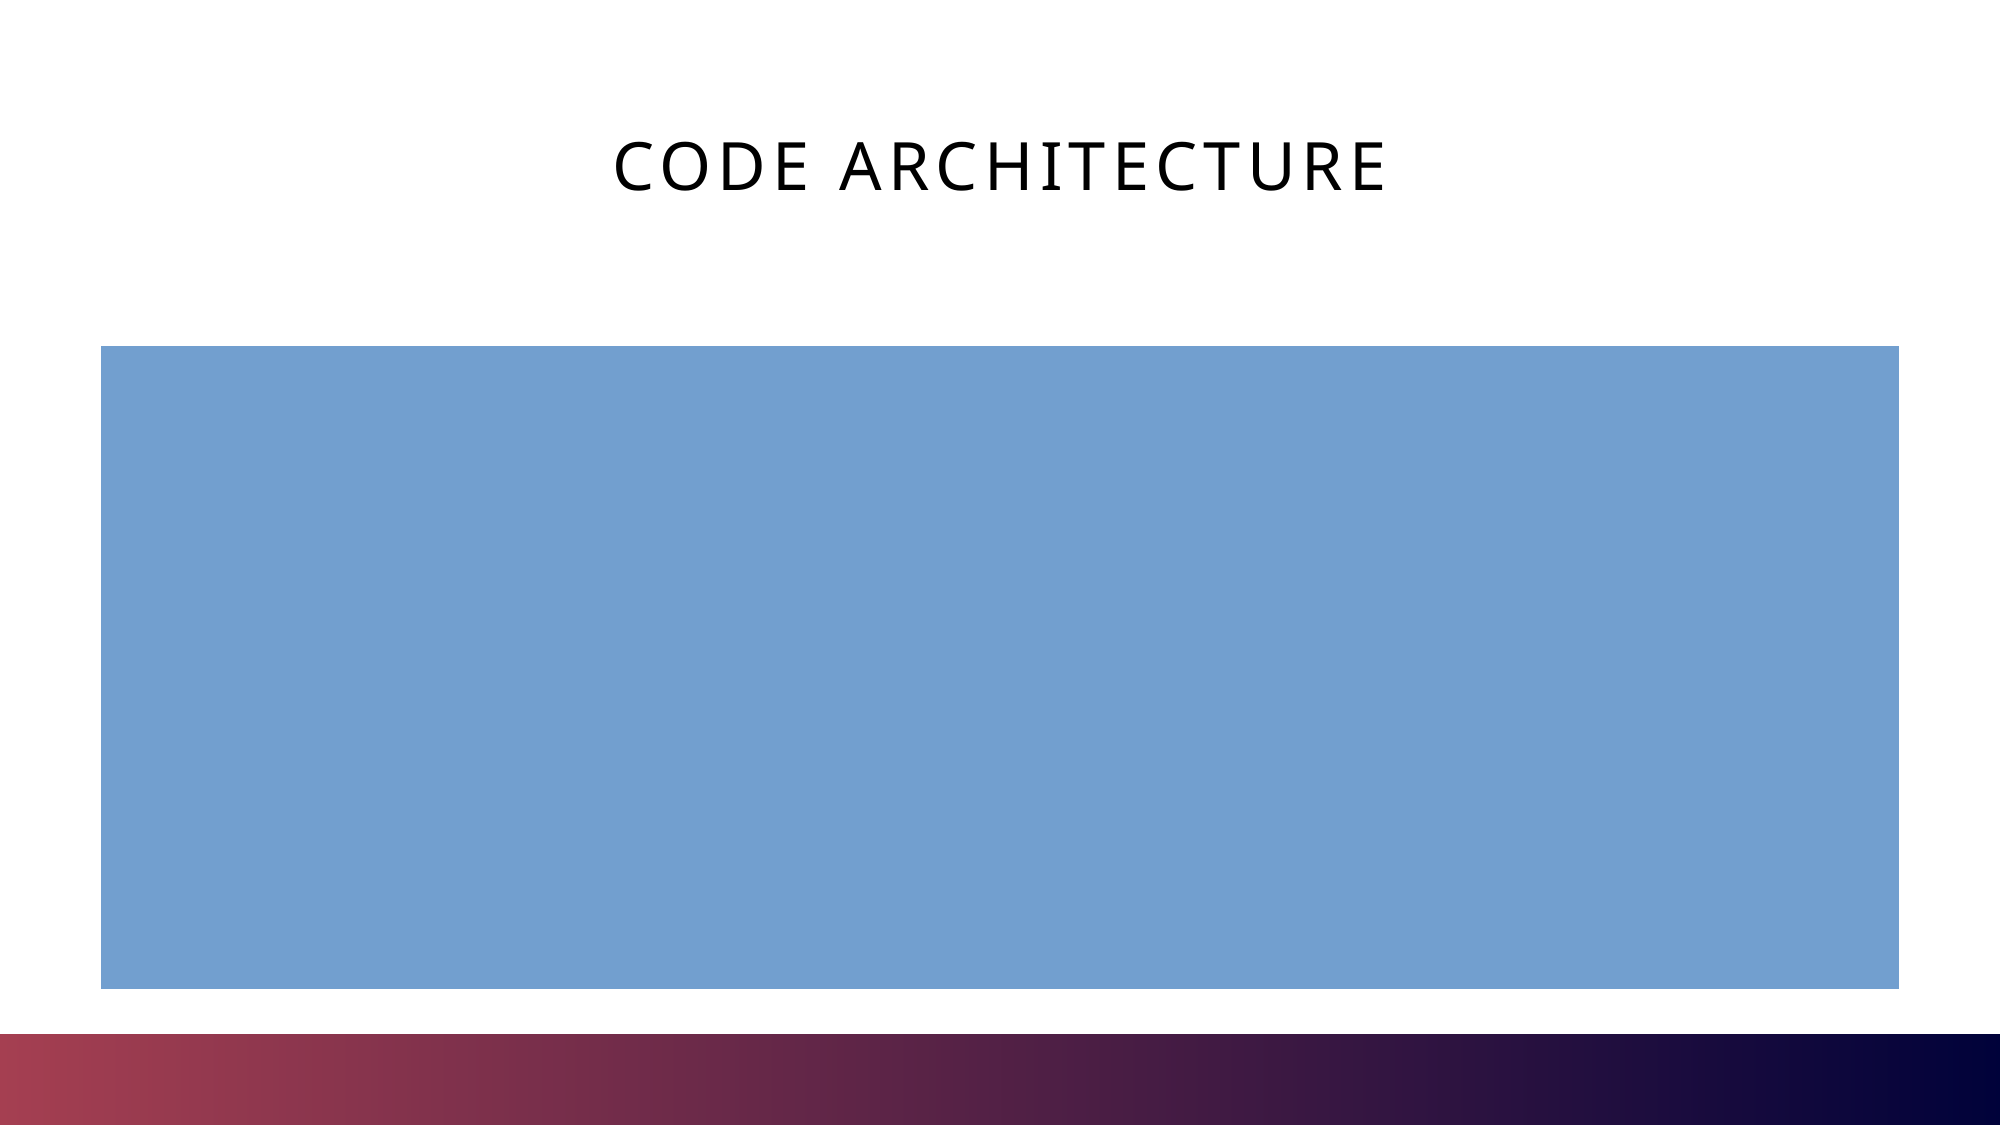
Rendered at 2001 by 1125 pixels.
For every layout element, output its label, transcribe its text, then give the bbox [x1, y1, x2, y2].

title Code architecture [137, 59, 1863, 278]
text_box [0, 1033, 2000, 1125]
